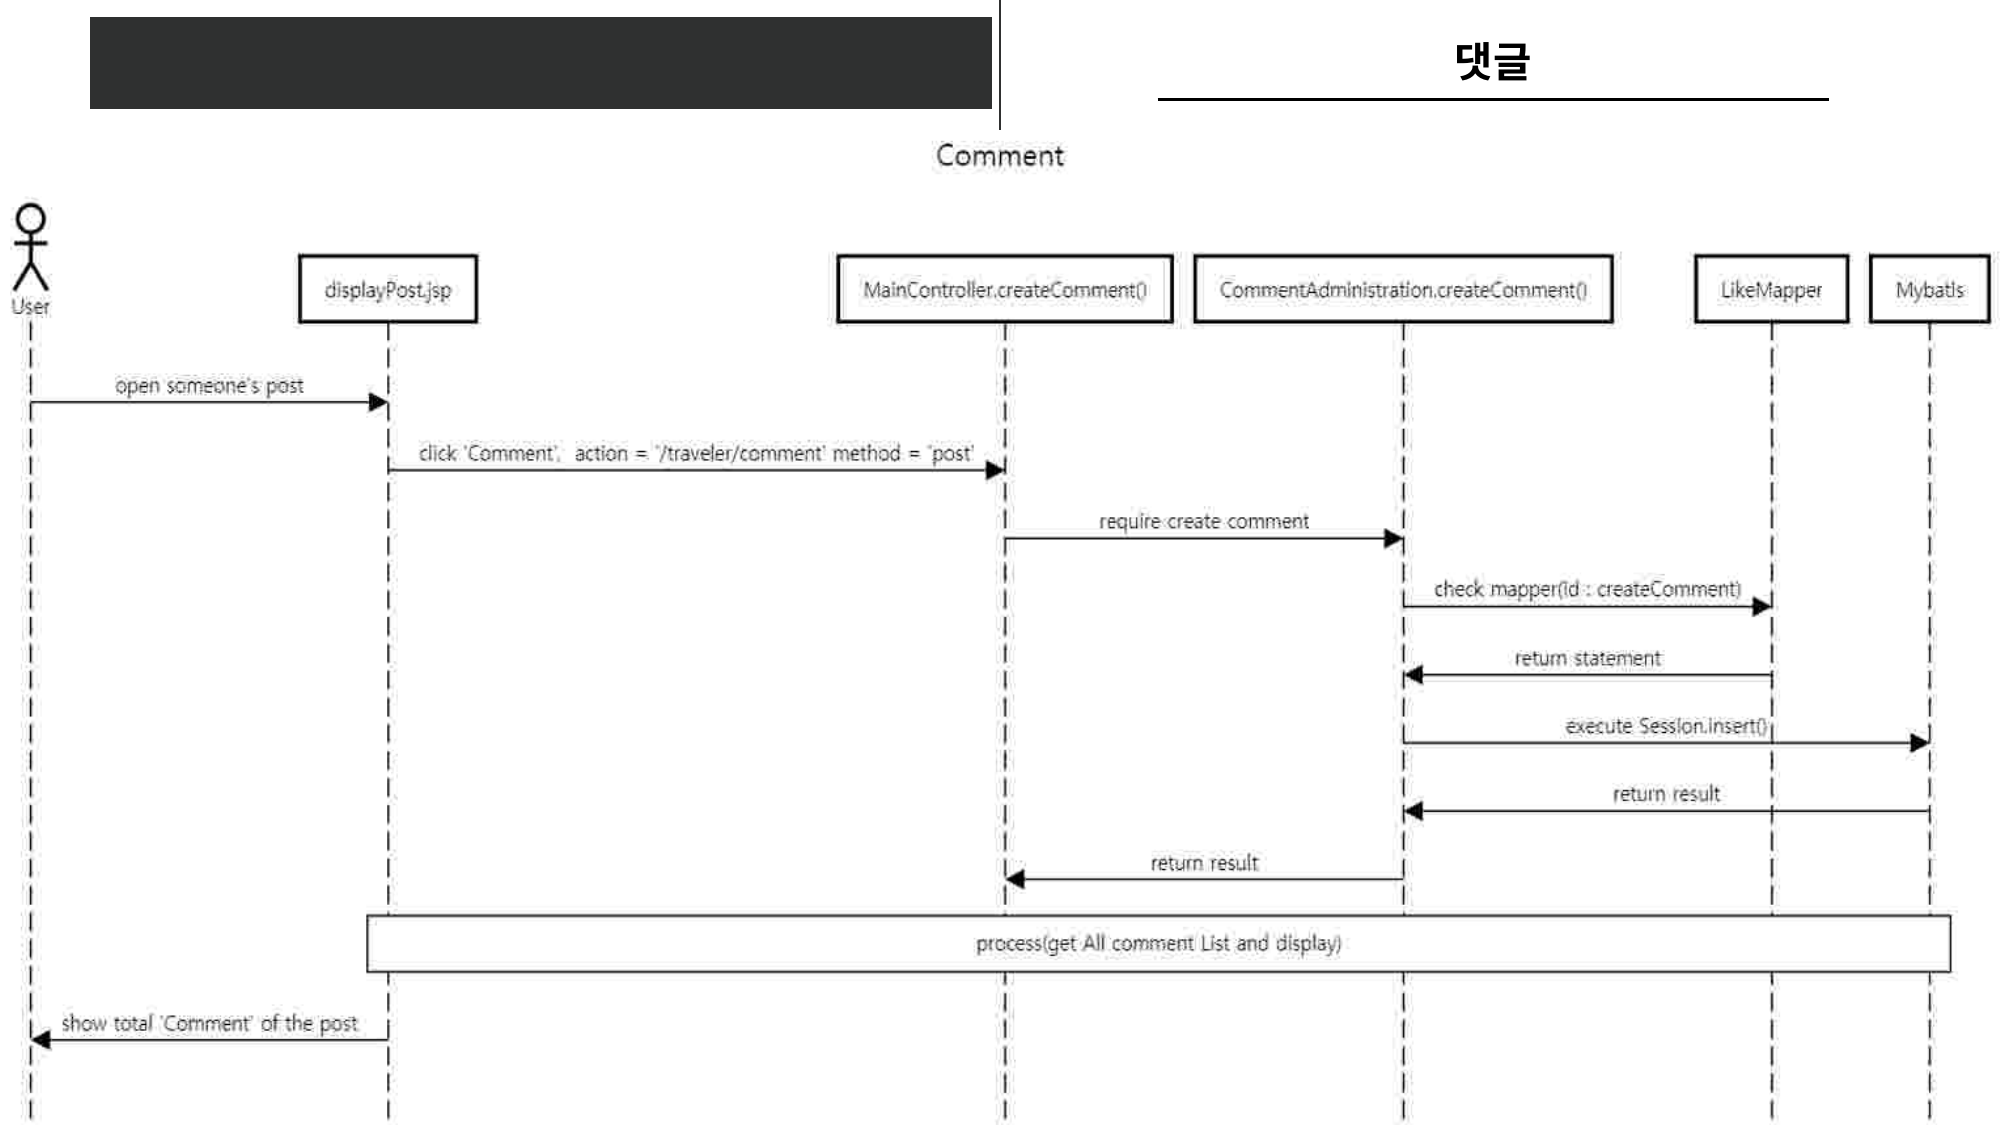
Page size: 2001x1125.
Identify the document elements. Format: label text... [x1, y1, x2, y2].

picture [0, 130, 2000, 1125]
text_box 댓글 [1173, 28, 1814, 94]
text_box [90, 7, 992, 124]
